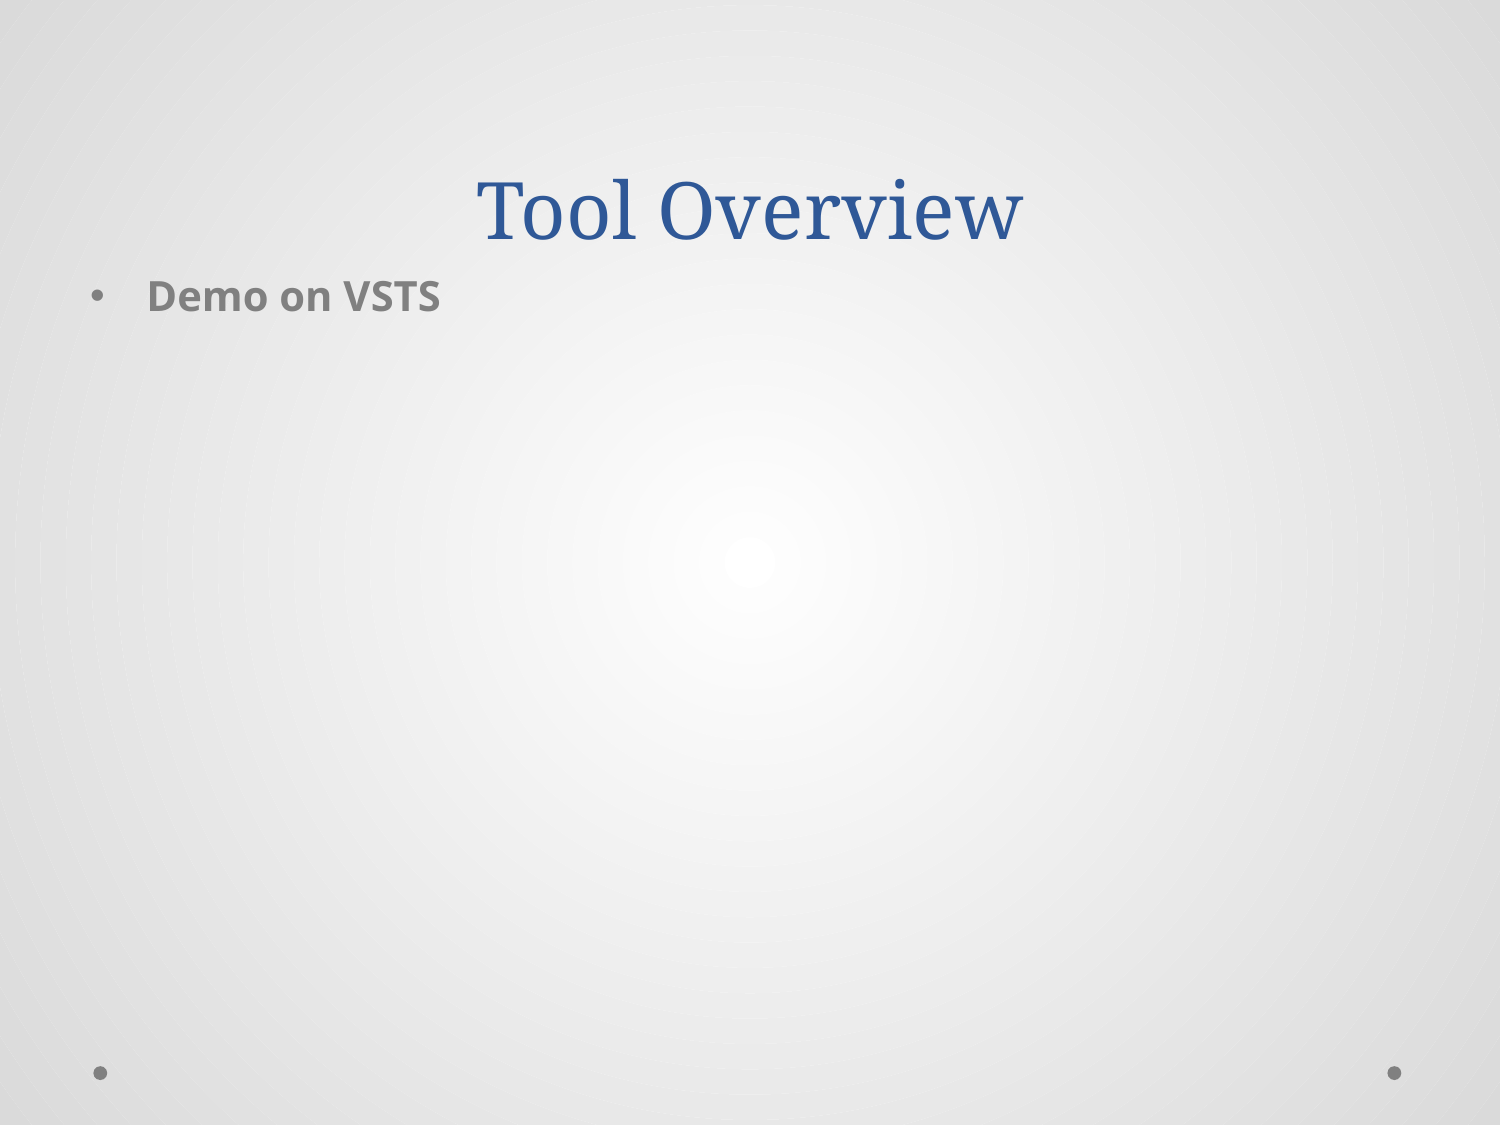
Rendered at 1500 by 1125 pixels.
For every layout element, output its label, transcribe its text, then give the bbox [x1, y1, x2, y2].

title Tool Overview [75, 0, 1425, 262]
list Demo on VSTS [75, 262, 1425, 1005]
